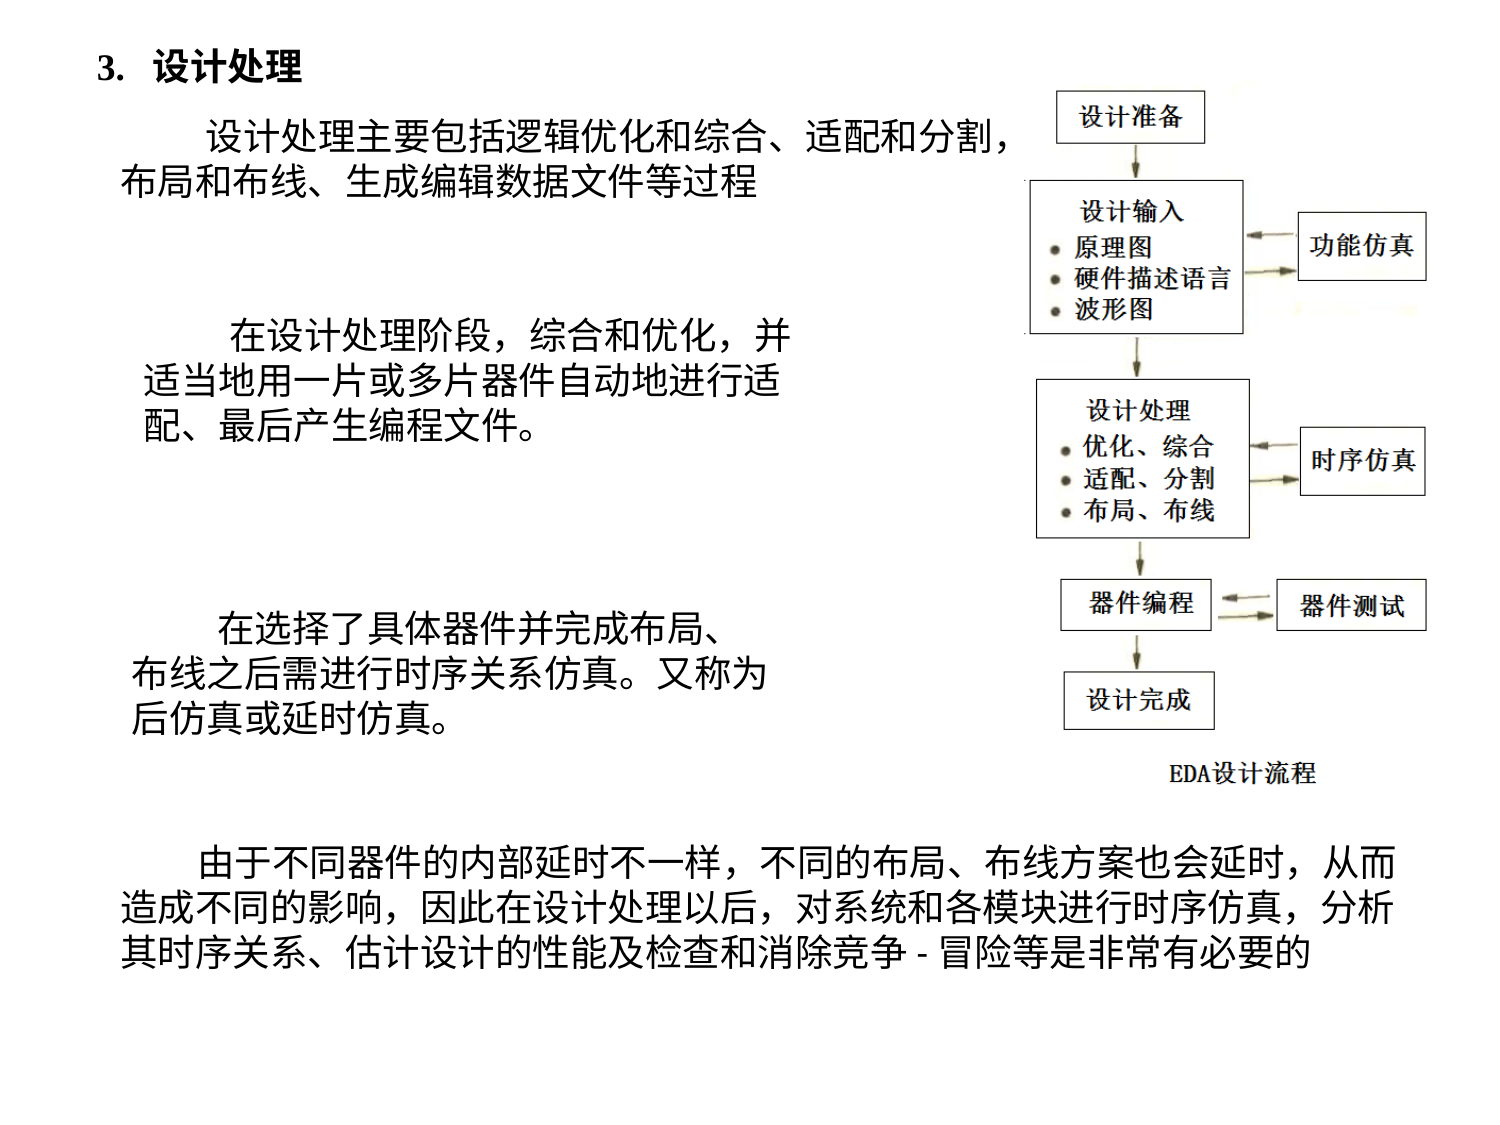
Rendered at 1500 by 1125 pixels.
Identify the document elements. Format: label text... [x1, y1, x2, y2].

text_box 在设计处理阶段，综合和优化，并适当地用一片或多片器件自动地进行适配、最后产生编程文件。 [128, 304, 832, 455]
text_box 3. 设计处理 [82, 35, 387, 95]
text_box 由于不同器件的内部延时不一样，不同的布局、布线方案也会延时，从而造成不同的影响，因此在设计处理以后，对系统和各模块进行时序仿真，分析其时序关系、估计设计的性能及检查和消除竞争-冒险等是非常有必要的 [105, 831, 1418, 982]
text_box 设计处理主要包括逻辑优化和综合、适配和分割，布局和布线、生成编辑数据文件等过程 [105, 105, 1014, 211]
picture [1019, 81, 1433, 798]
text_box 在选择了具体器件并完成布局、布线之后需进行时序关系仿真。又称为后仿真或延时仿真。 [117, 597, 786, 748]
